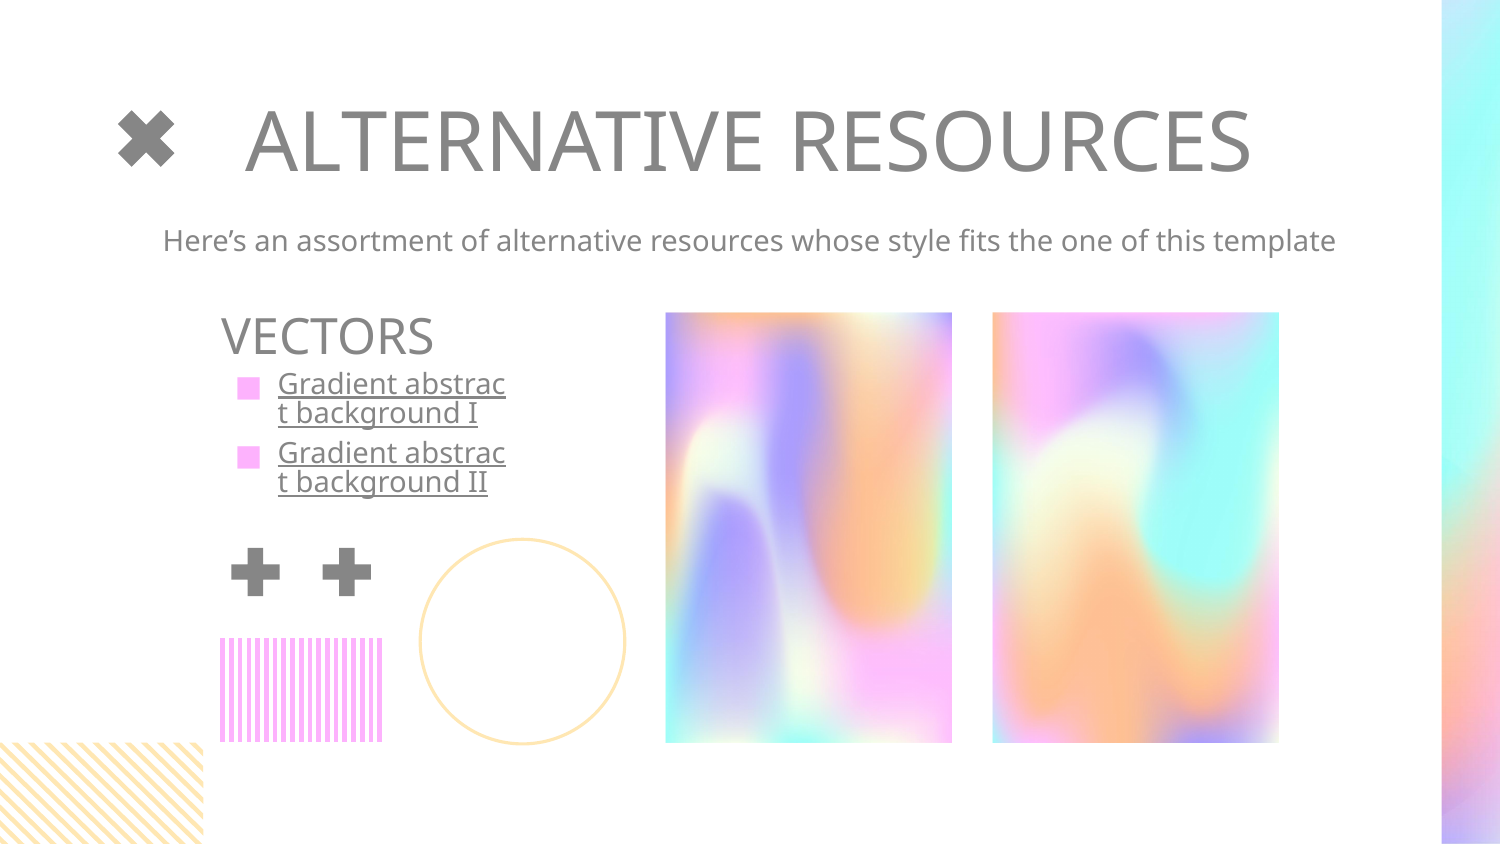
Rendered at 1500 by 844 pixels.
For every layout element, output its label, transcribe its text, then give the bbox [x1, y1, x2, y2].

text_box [222, 538, 380, 606]
list VECTORS Gradient abstract background I Gradient abstract background II [206, 290, 528, 523]
picture [1441, 0, 1500, 844]
text_box [117, 110, 175, 167]
text_box [420, 539, 618, 744]
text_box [222, 638, 380, 743]
subtitle Here’s an assortment of alternative resources whose style fits the one of this template [118, 207, 1382, 274]
picture [593, 313, 1351, 743]
title ALTERNATIVE RESOURCES [118, 72, 1382, 180]
